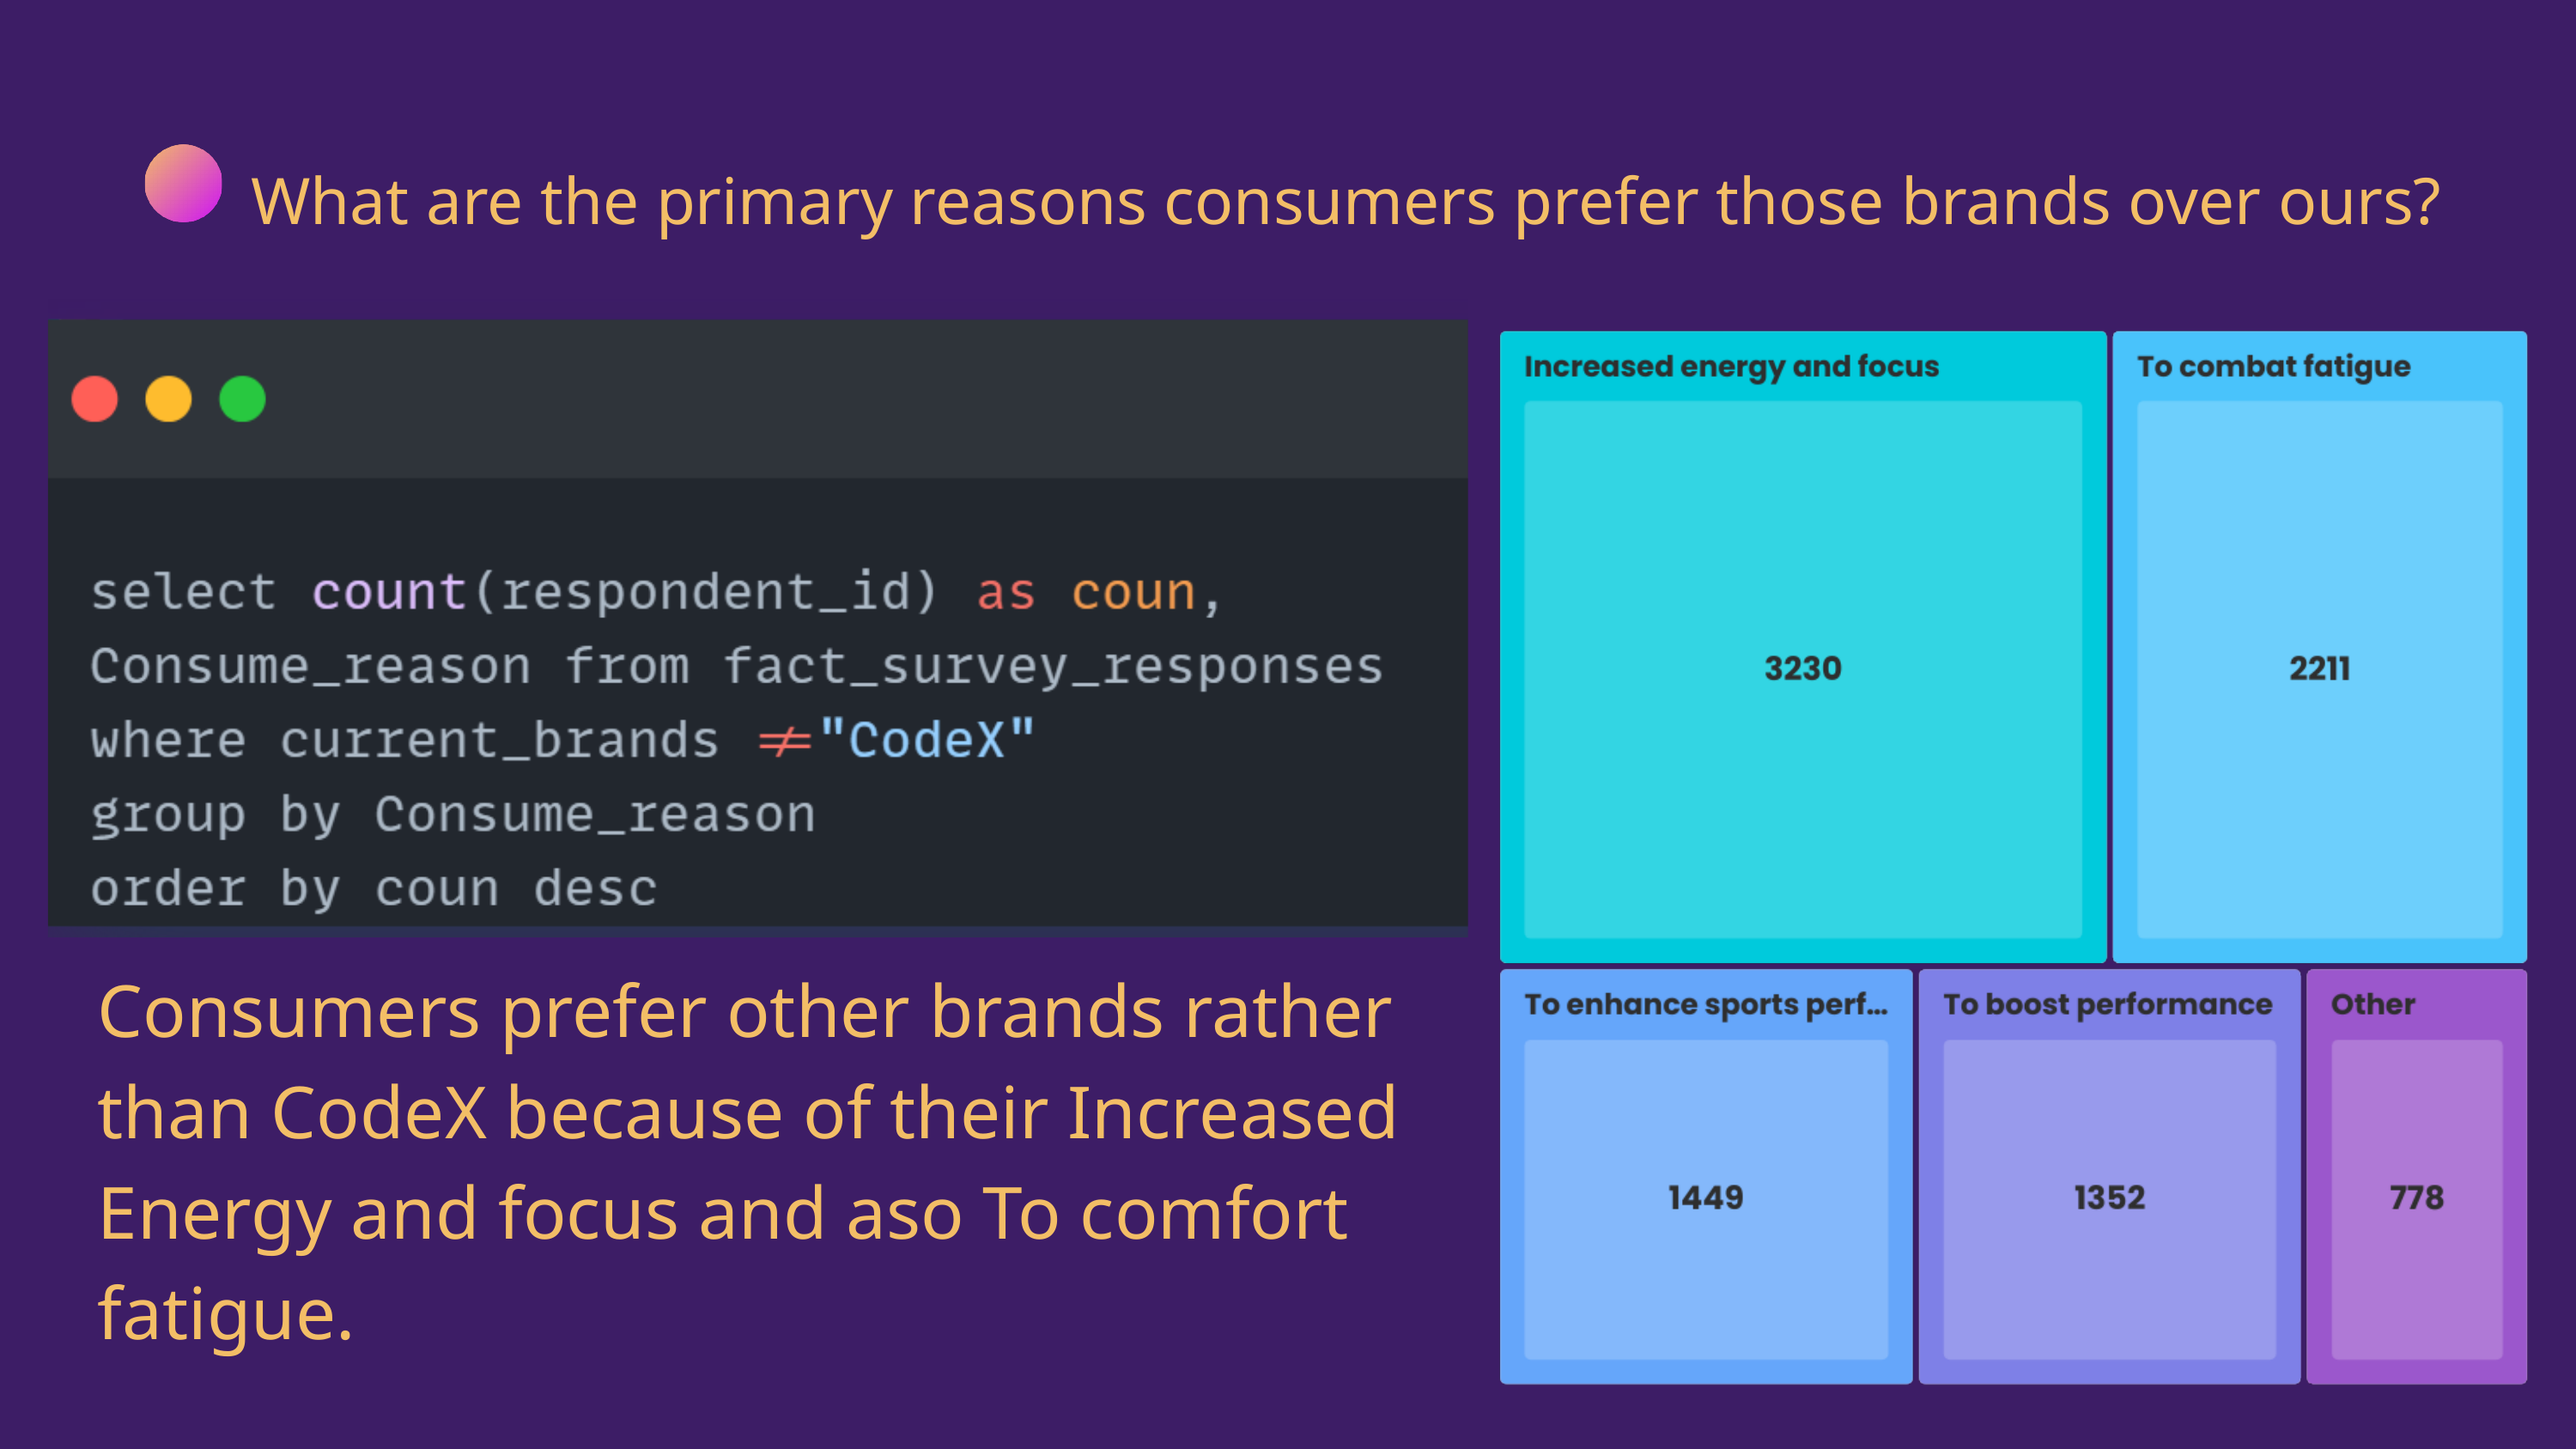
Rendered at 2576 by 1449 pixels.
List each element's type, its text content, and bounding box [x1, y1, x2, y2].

text_box [144, 144, 222, 222]
text_box Consumers prefer other brands rather than CodeX because of their Increased Energy and focus and aso To comfort fatigue. [97, 951, 1375, 1355]
text_box What are the primary reasons consumers prefer those brands over ours? [251, 79, 2576, 238]
text_box [47, 299, 1375, 937]
picture [1380, 213, 2576, 1449]
